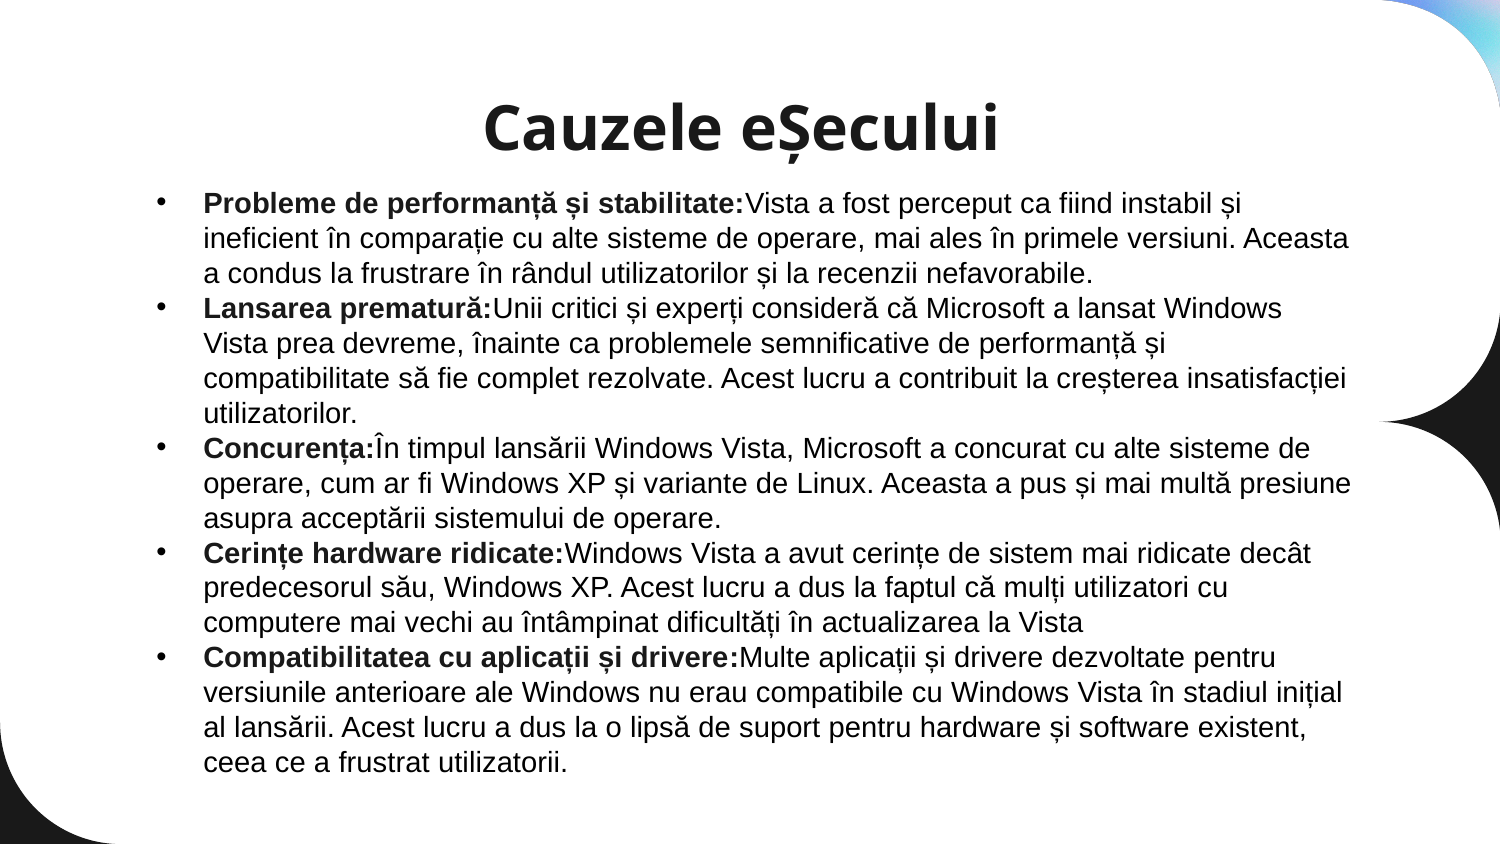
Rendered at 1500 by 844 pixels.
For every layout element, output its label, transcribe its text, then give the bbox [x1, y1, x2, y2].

picture [1315, 0, 1500, 132]
text_box Probleme de performanță și stabilitate:Vista a fost perceput ca fiind instabil și ineficient în comparație cu alte sisteme de operare, mai ales în primele versiuni. Aceasta a condus la frustrare în rândul utilizatorilor și la recenzii nefavorabile. Lansarea prematură:Unii critici și experți consideră că Microsoft a lansat Windows Vista prea devreme, înainte ca problemele semnificative de performanță și compatibilitate să fie complet rezolvate. Acest lucru a contribuit la creșterea insatisfacției utilizatorilor. Concurența:În timpul lansării Windows Vista, Microsoft a concurat cu alte sisteme de operare, cum ar fi Windows XP și variante de Linux. Aceasta a pus și mai multă presiune asupra acceptării sistemului de operare. Cerințe hardware ridicate:Windows Vista a avut cerințe de sistem mai ridicate decât predecesorul său, Windows XP. Acest lucru a dus la faptul că mulți utilizatori cu computere mai vechi au întâmpinat dificultăți în actualizarea la Vista Compatibilitatea cu aplicații și drivere:Multe aplicații și drivere dezvoltate pentru versiunile anterioare ale Windows nu erau compatibile cu Windows Vista în stadiul inițial al lansării. Acest lucru a dus la o lipsă de suport pentru hardware și software existent, ceea ce a frustrat utilizatorii. [141, 176, 1369, 844]
title Cauzele eȘecului [118, 72, 1382, 167]
